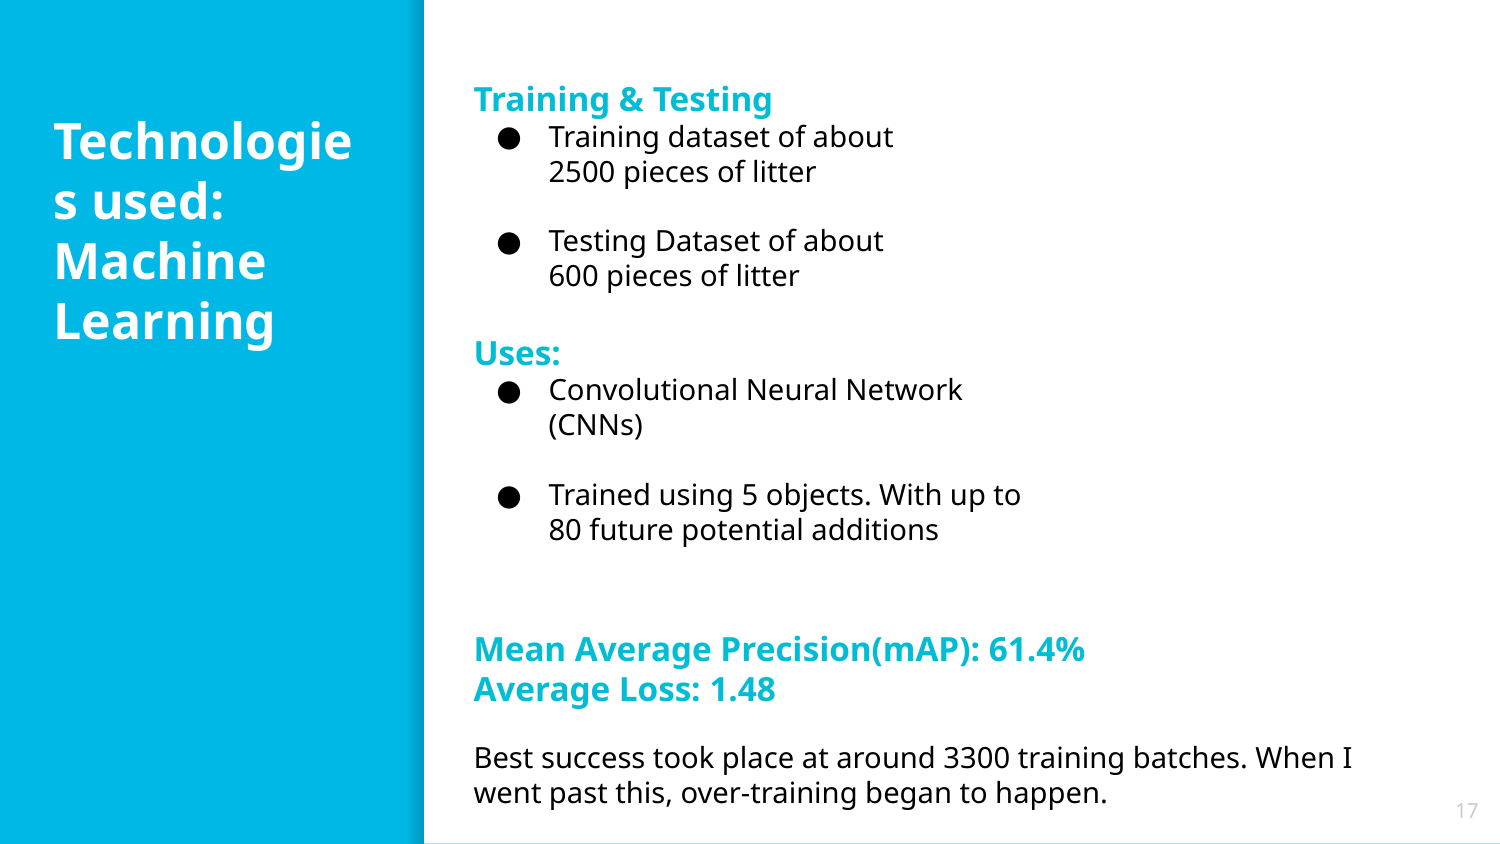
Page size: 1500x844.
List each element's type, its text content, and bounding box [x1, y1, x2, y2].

slide_number ‹#› [1403, 779, 1494, 844]
text_box Mean Average Precision(mAP): 61.4% Average Loss: 1.48 [458, 612, 1185, 723]
text_box Uses: Convolutional Neural Network (CNNs) Trained using 5 objects. With up to 80 future potential additions [458, 316, 1042, 562]
text_box Training & Testing Training dataset of about 2500 pieces of litter Testing Dataset of about 600 pieces of litter [458, 62, 942, 308]
text_box Best success took place at around 3300 training batches. When I went past this, over-training began to happen. [458, 723, 1441, 824]
title Technologies used: Machine Learning [38, 94, 375, 748]
